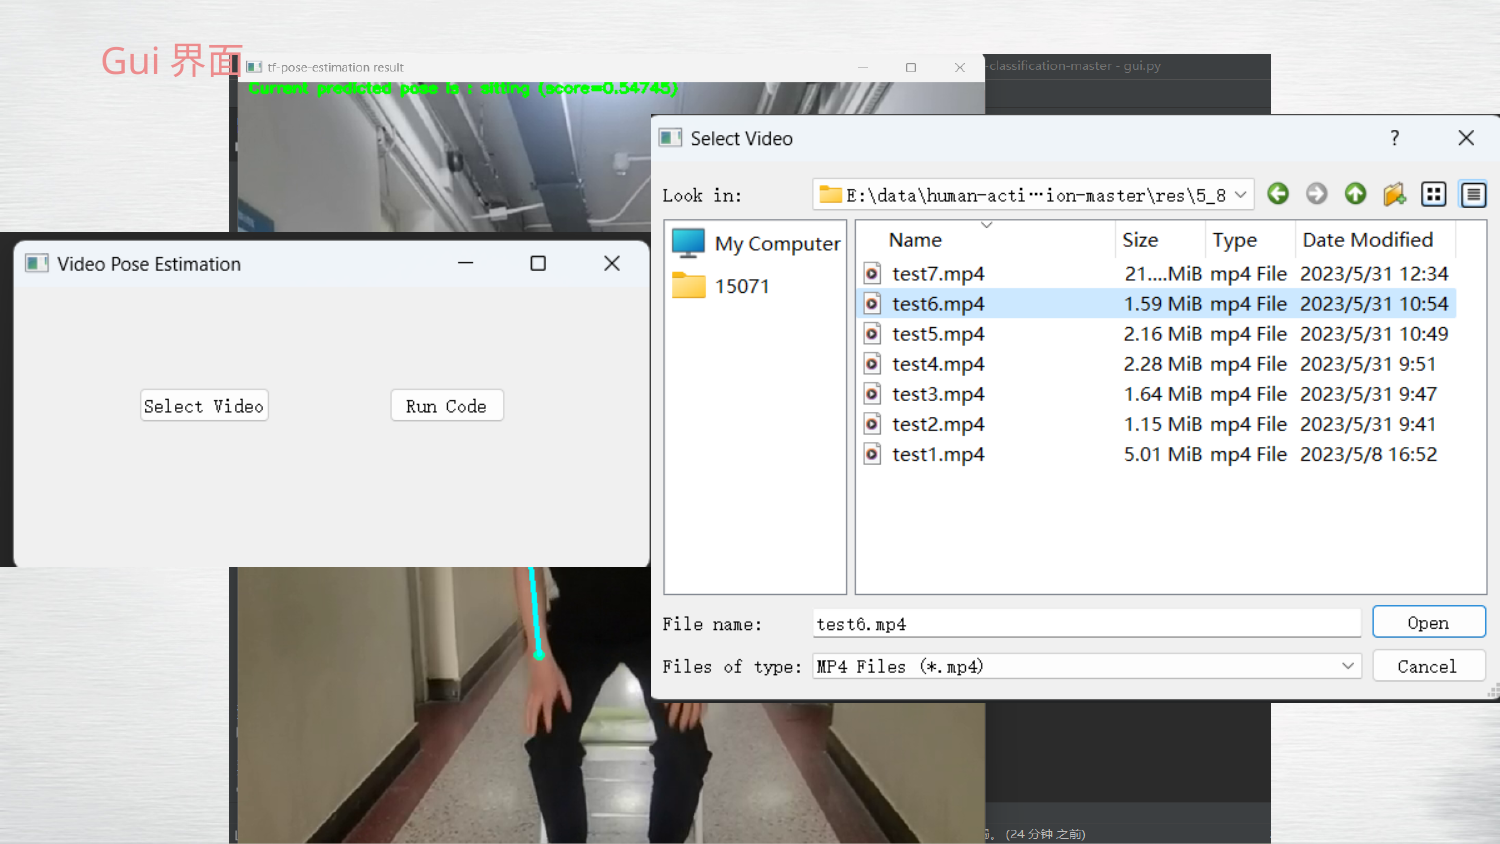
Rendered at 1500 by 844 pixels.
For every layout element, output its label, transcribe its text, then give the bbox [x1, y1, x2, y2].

text_box Gui界面 [100, 28, 450, 91]
picture [0, 0, 1500, 844]
